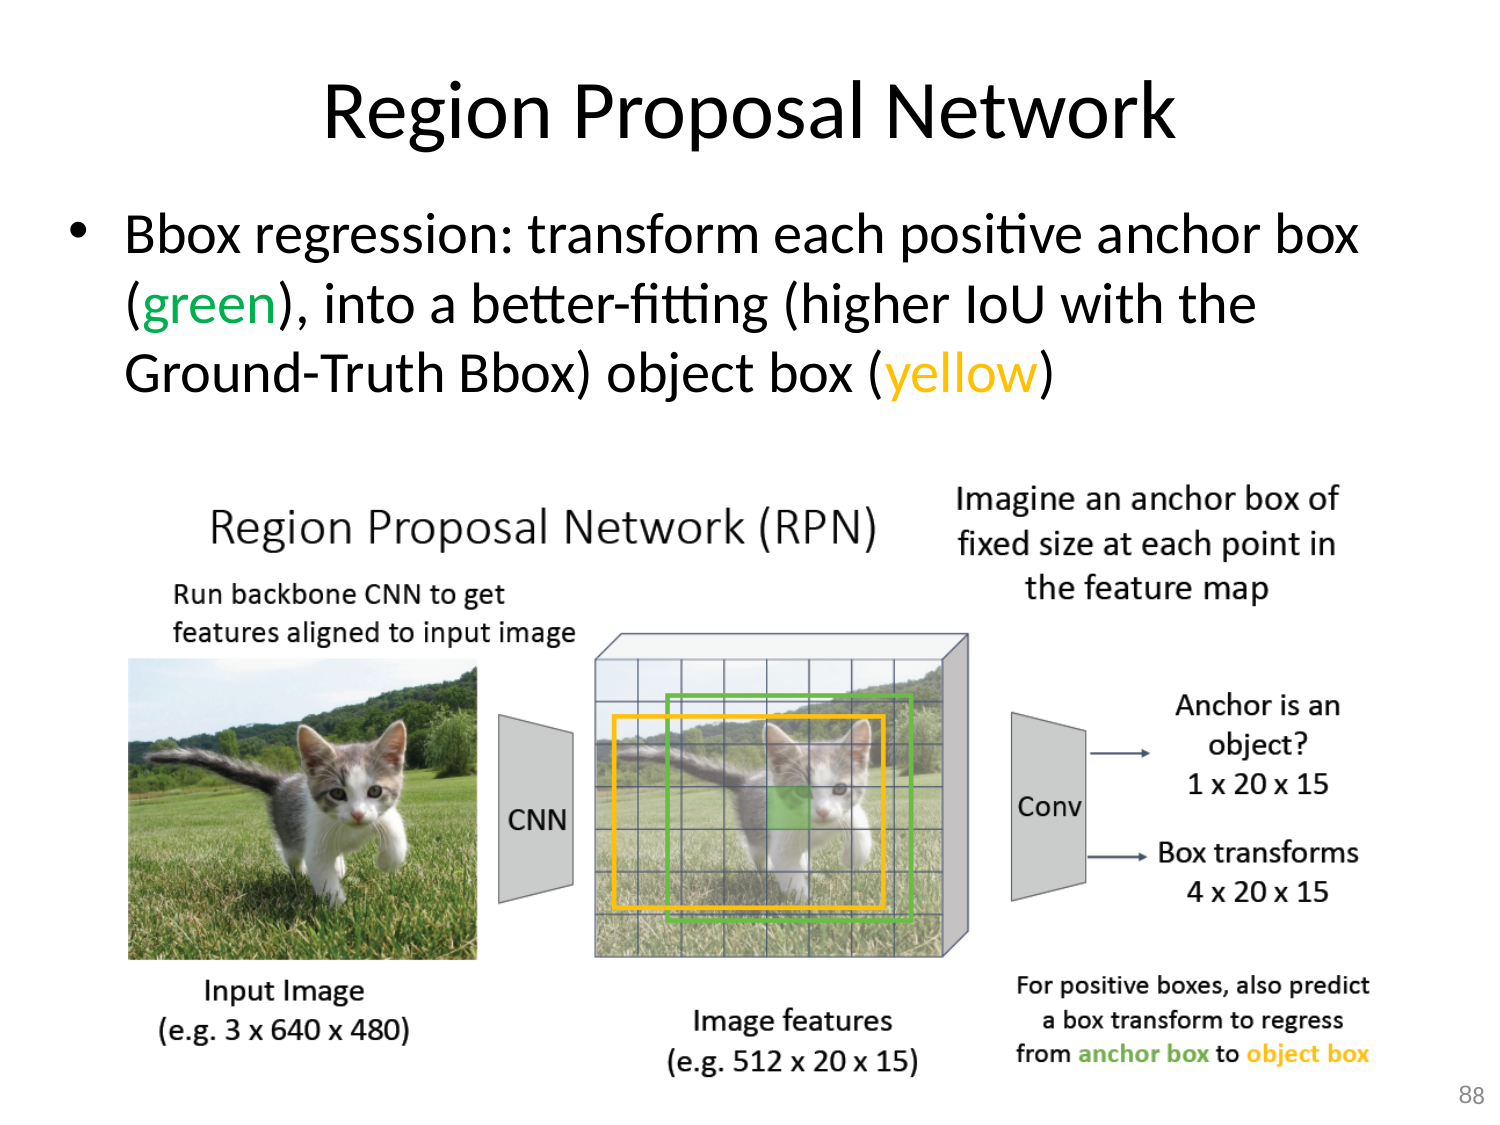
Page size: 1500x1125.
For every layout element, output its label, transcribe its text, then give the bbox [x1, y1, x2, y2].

list Bbox regression: transform each positive anchor box (green), into a better-fitting (higher IoU with the Ground-Truth Bbox) object box (yellow) [53, 187, 1447, 482]
picture [127, 481, 1373, 1083]
slide_number 8 [1137, 1071, 1488, 1112]
title Region Proposal Network [24, 11, 1475, 200]
